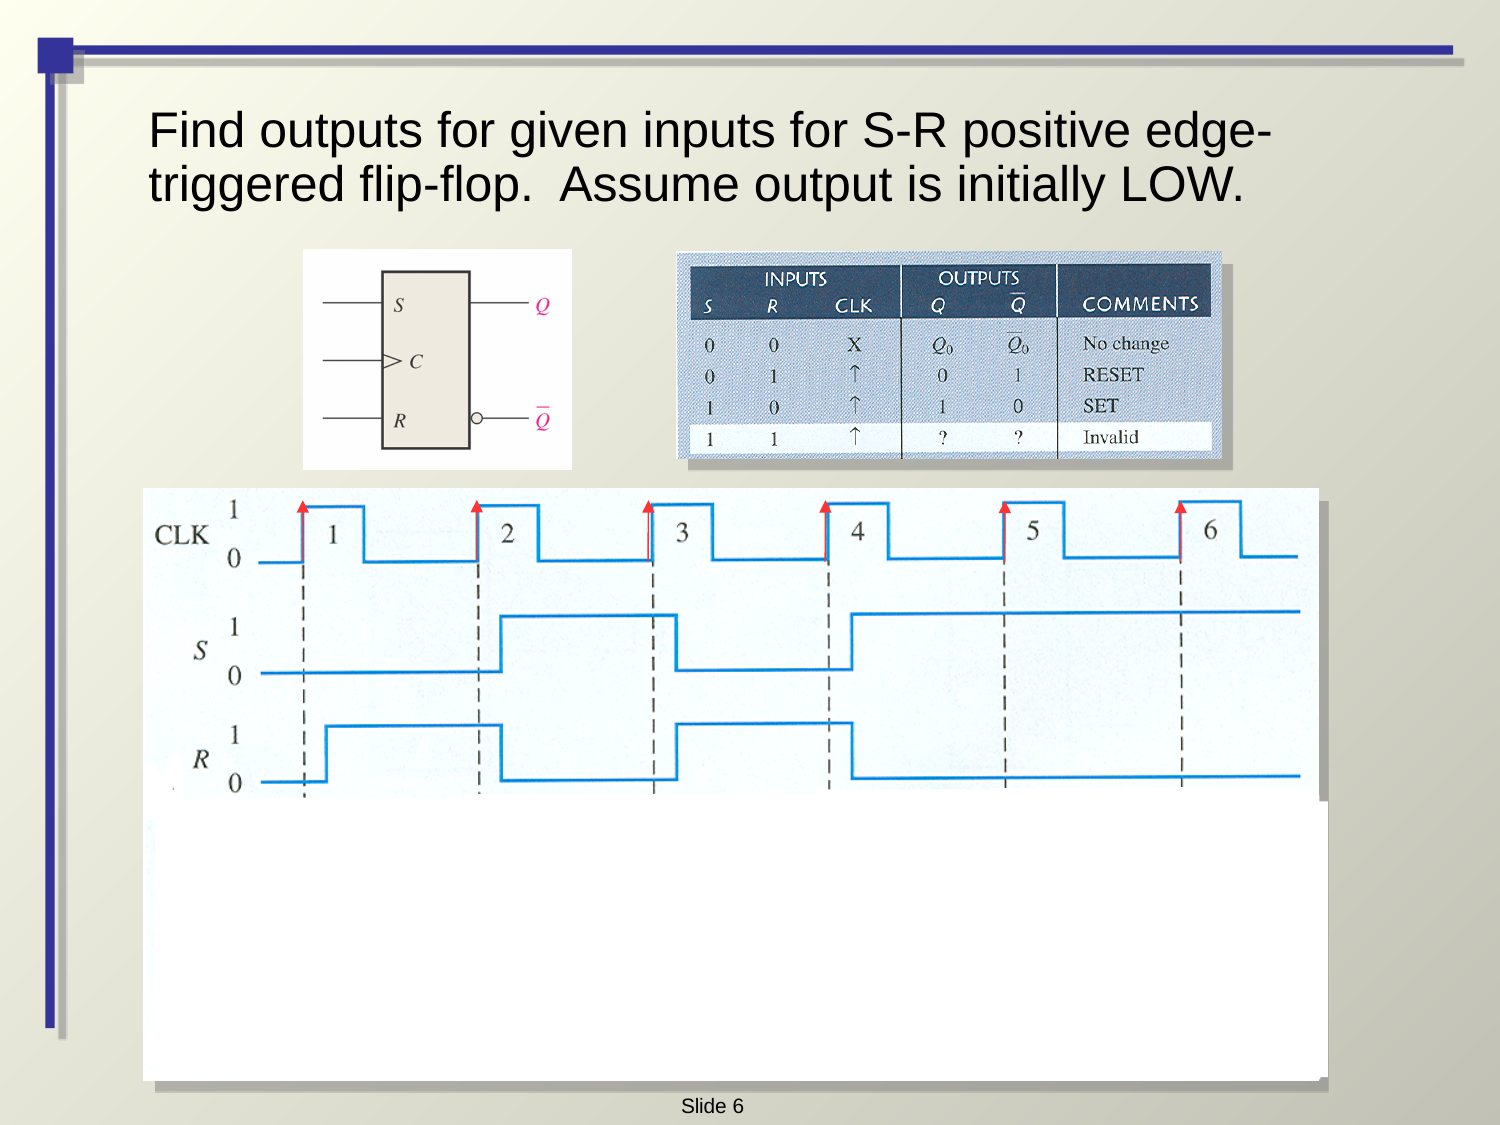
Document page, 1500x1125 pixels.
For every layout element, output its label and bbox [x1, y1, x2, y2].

picture [143, 488, 1319, 1081]
picture [303, 249, 572, 470]
text_box [37, 37, 1449, 1024]
text_box [1321, 1024, 1328, 1078]
picture [676, 251, 1222, 459]
